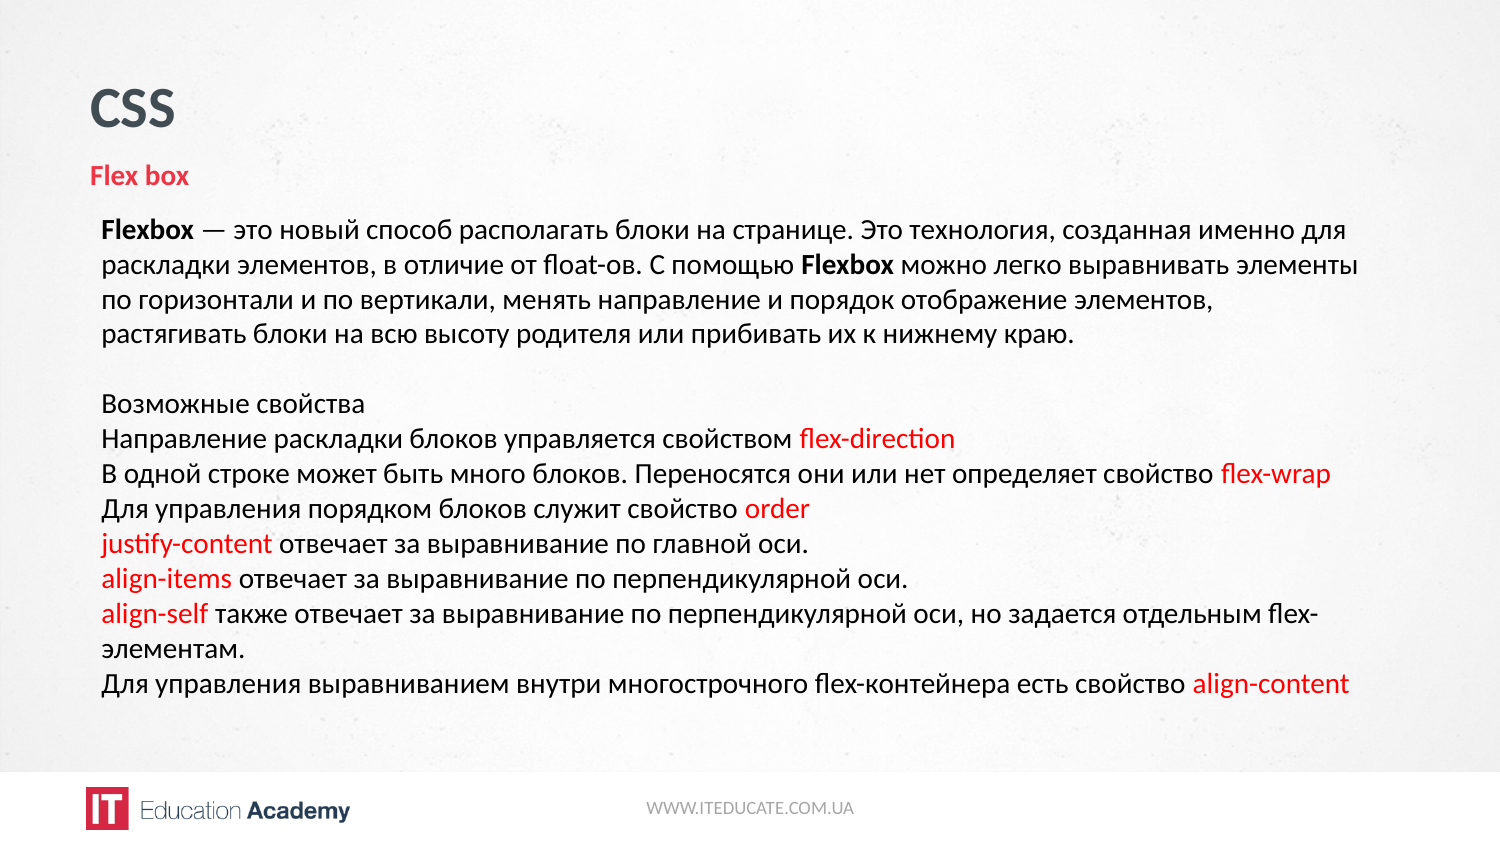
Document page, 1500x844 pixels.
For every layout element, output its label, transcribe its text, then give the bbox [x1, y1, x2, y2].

picture [0, 0, 1500, 772]
title CSS [74, 34, 1426, 148]
picture [85, 787, 350, 830]
footer WWW.ITEDUCATE.COM.UA [512, 784, 988, 830]
list Flex box [74, 148, 1442, 210]
text_box Flexbox — это новый способ располагать блоки на странице. Это технология, созданная именно для раскладки элементов, в отличие от float-ов. С помощью Flexbox можно легко выравнивать элементы по горизонтали и по вертикали, менять направление и порядок отображение элементов, растягивать блоки на всю высоту родителя или прибивать их к нижнему краю. Возможные свойства Направление раскладки блоков управляется свойством flex-direction В одной строке может быть много блоков. Переносятся они или нет определяет свойство flex-wrap Для управления порядком блоков служит свойство order justify-content отвечает за выравнивание по главной оси. align-items отвечает за выравнивание по перпендикулярной оси. align-self также отвечает за выравнивание по перпендикулярной оси, но задается отдельным flex-элементам. Для управления выравниванием внутри многострочного flex-контейнера есть свойство align-content [86, 202, 1377, 707]
